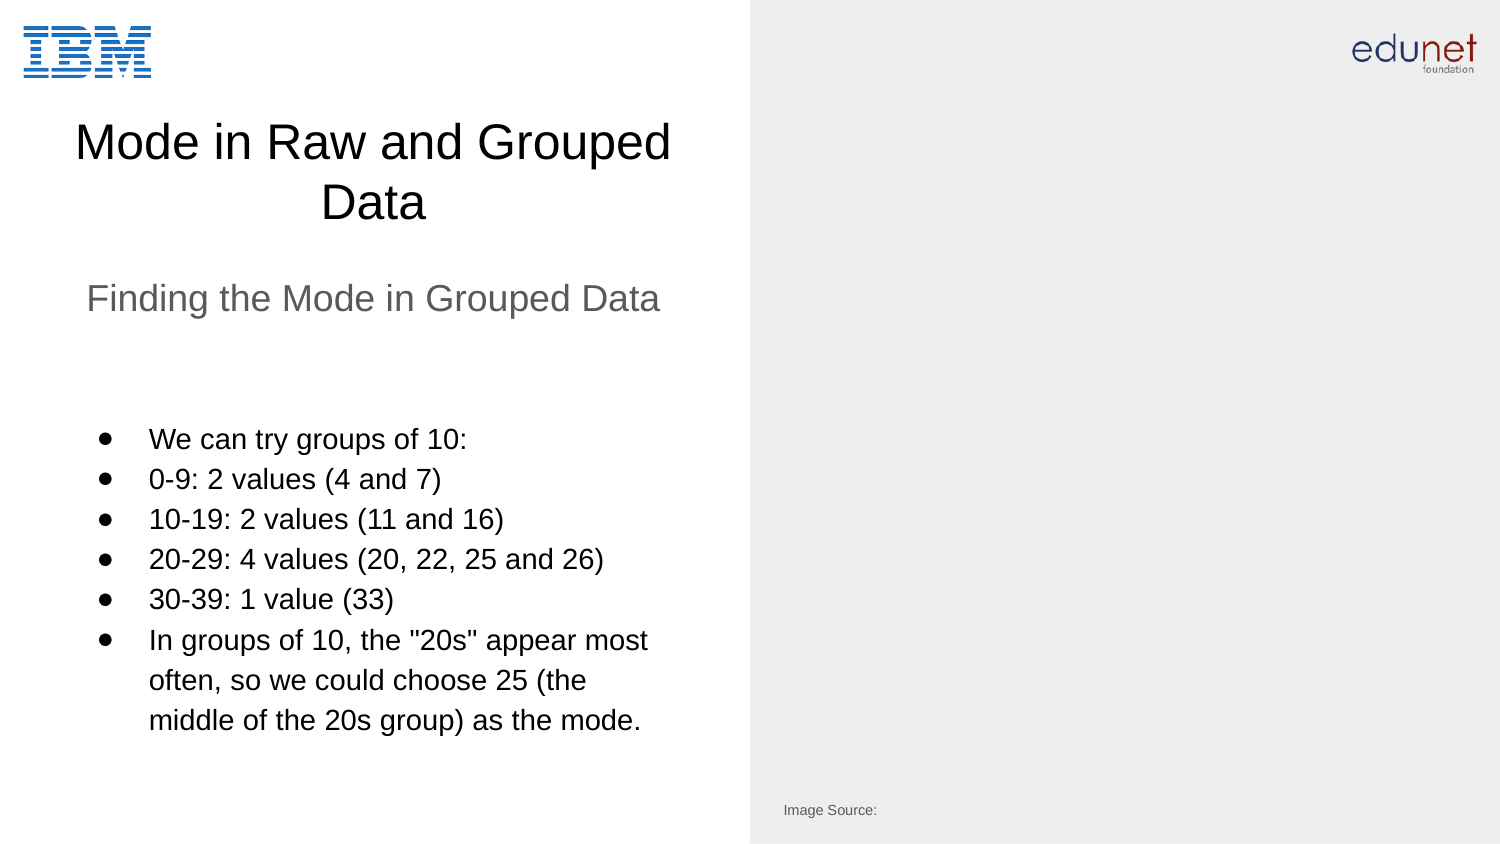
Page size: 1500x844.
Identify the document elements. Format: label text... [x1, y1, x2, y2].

list We can try groups of 10: 0-9: 2 values (4 and 7) 10-19: 2 values (11 and 16) 20-29: 4 values (20, 22, 25 and 26) 30-39: 1 value (33) In groups of 10, the "20s" appear most often, so we could choose 25 (the middle of the 20s group) as the mode. [58, 343, 689, 808]
list Image Source: [768, 782, 1480, 833]
title Mode in Raw and Grouped Data [41, 117, 706, 223]
subtitle Finding the Mode in Grouped Data [41, 251, 706, 341]
picture [1350, 26, 1480, 78]
picture [23, 26, 151, 78]
